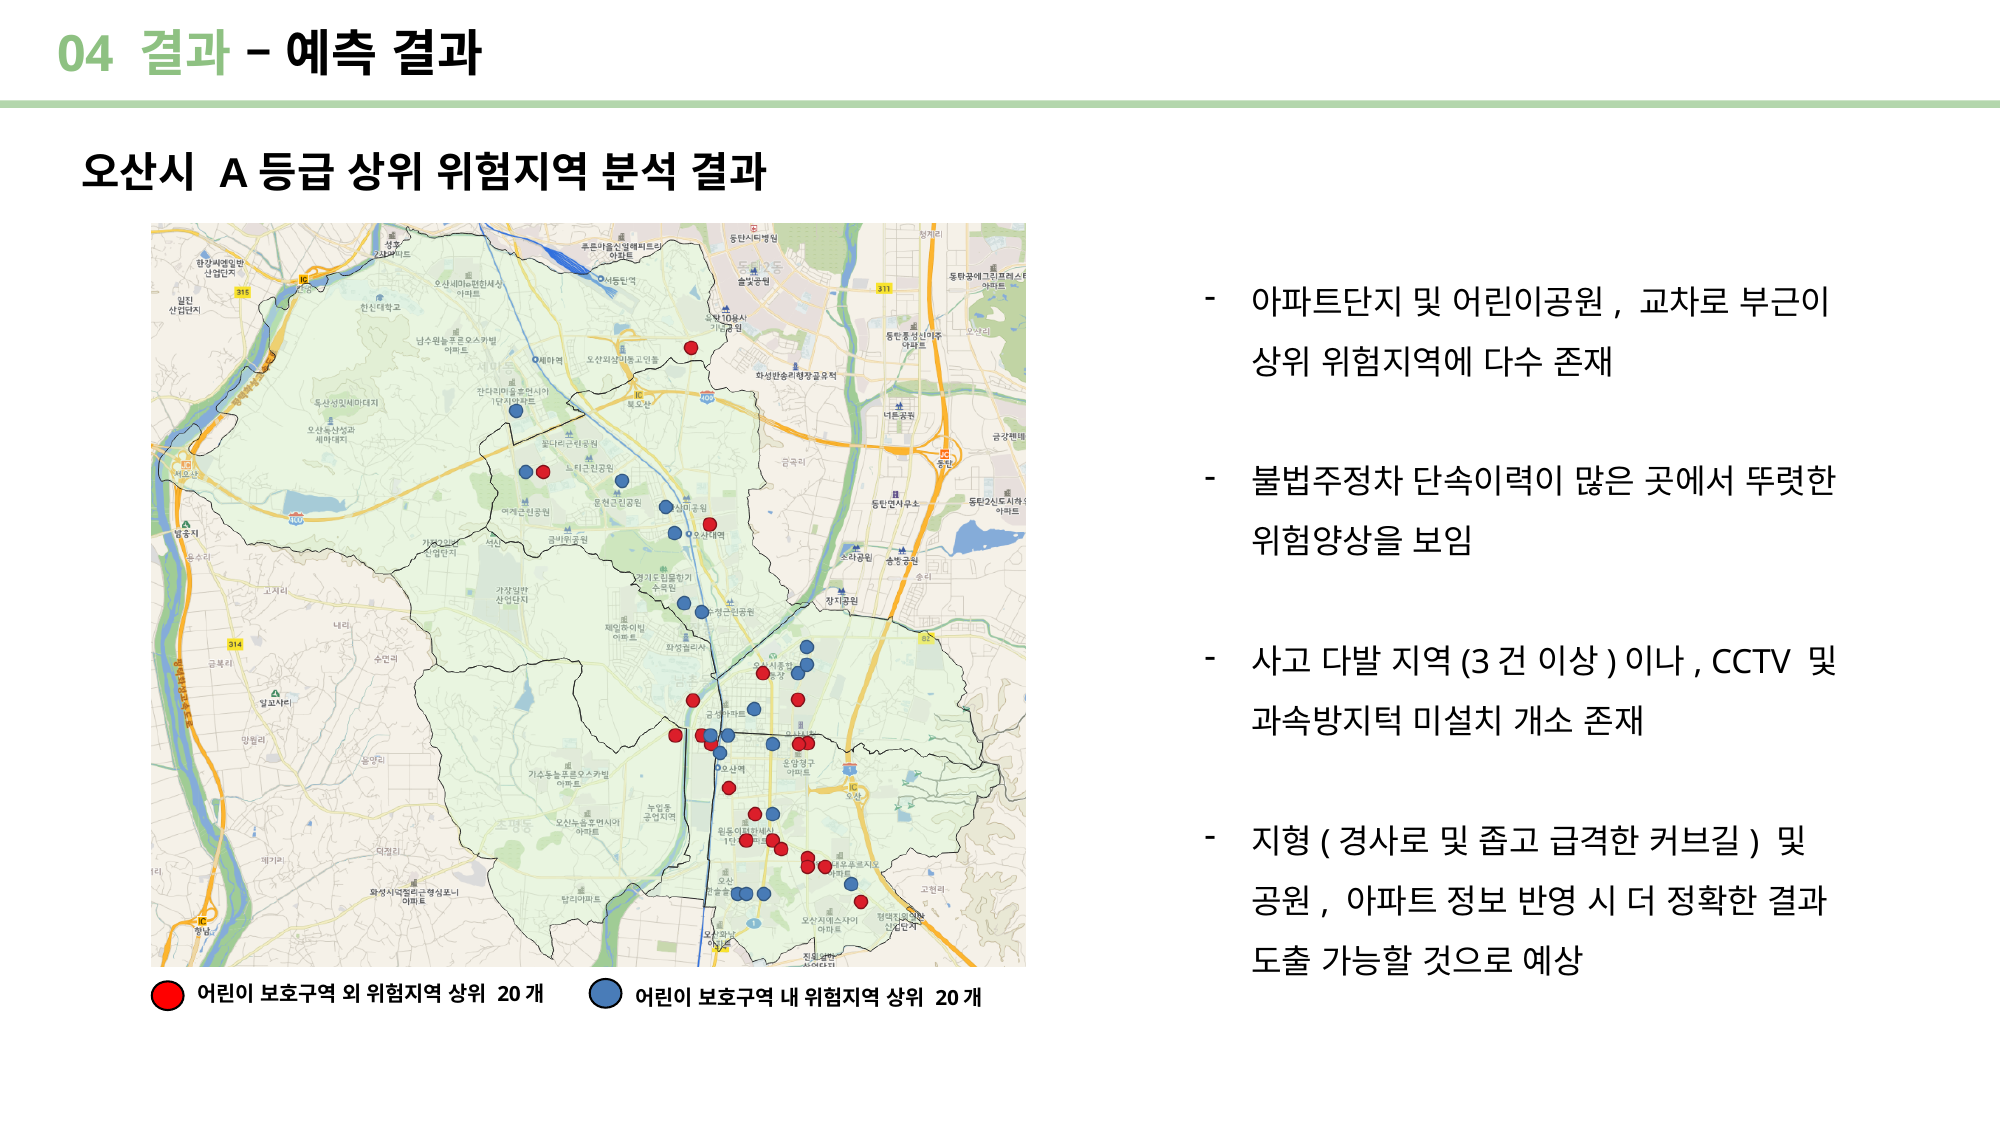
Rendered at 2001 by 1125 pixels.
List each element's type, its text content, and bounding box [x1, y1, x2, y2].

text_box [0, 99, 2000, 109]
text_box 04 결과 – 예측 결과 [42, 14, 532, 89]
text_box 어린이 보호구역 외 위험지역 상위 20개 [182, 973, 670, 1013]
text_box [588, 977, 623, 1009]
text_box 아파트단지 및 어린이공원, 교차로 부근이 상위 위험지역에 다수 존재 불법주정차 단속이력이 많은 곳에서 뚜렷한 위험양상을 보임 사고 다발 지역(3건 이상)이나, CCTV 및 과속방지턱 미설치 개소 존재 지형(경사로 및 좁고 급격한 커브길) 및 공원, 아파트 정보 반영 시 더 정확한 결과 도출 가능할 것으로 예상 [1189, 253, 1874, 988]
text_box 오산시 A등급 상위 위험지역 분석 결과 [66, 138, 783, 204]
text_box [150, 980, 185, 1012]
text_box 어린이 보호구역 내 위험지역 상위 20개 [620, 976, 1108, 1017]
picture [151, 223, 1026, 967]
